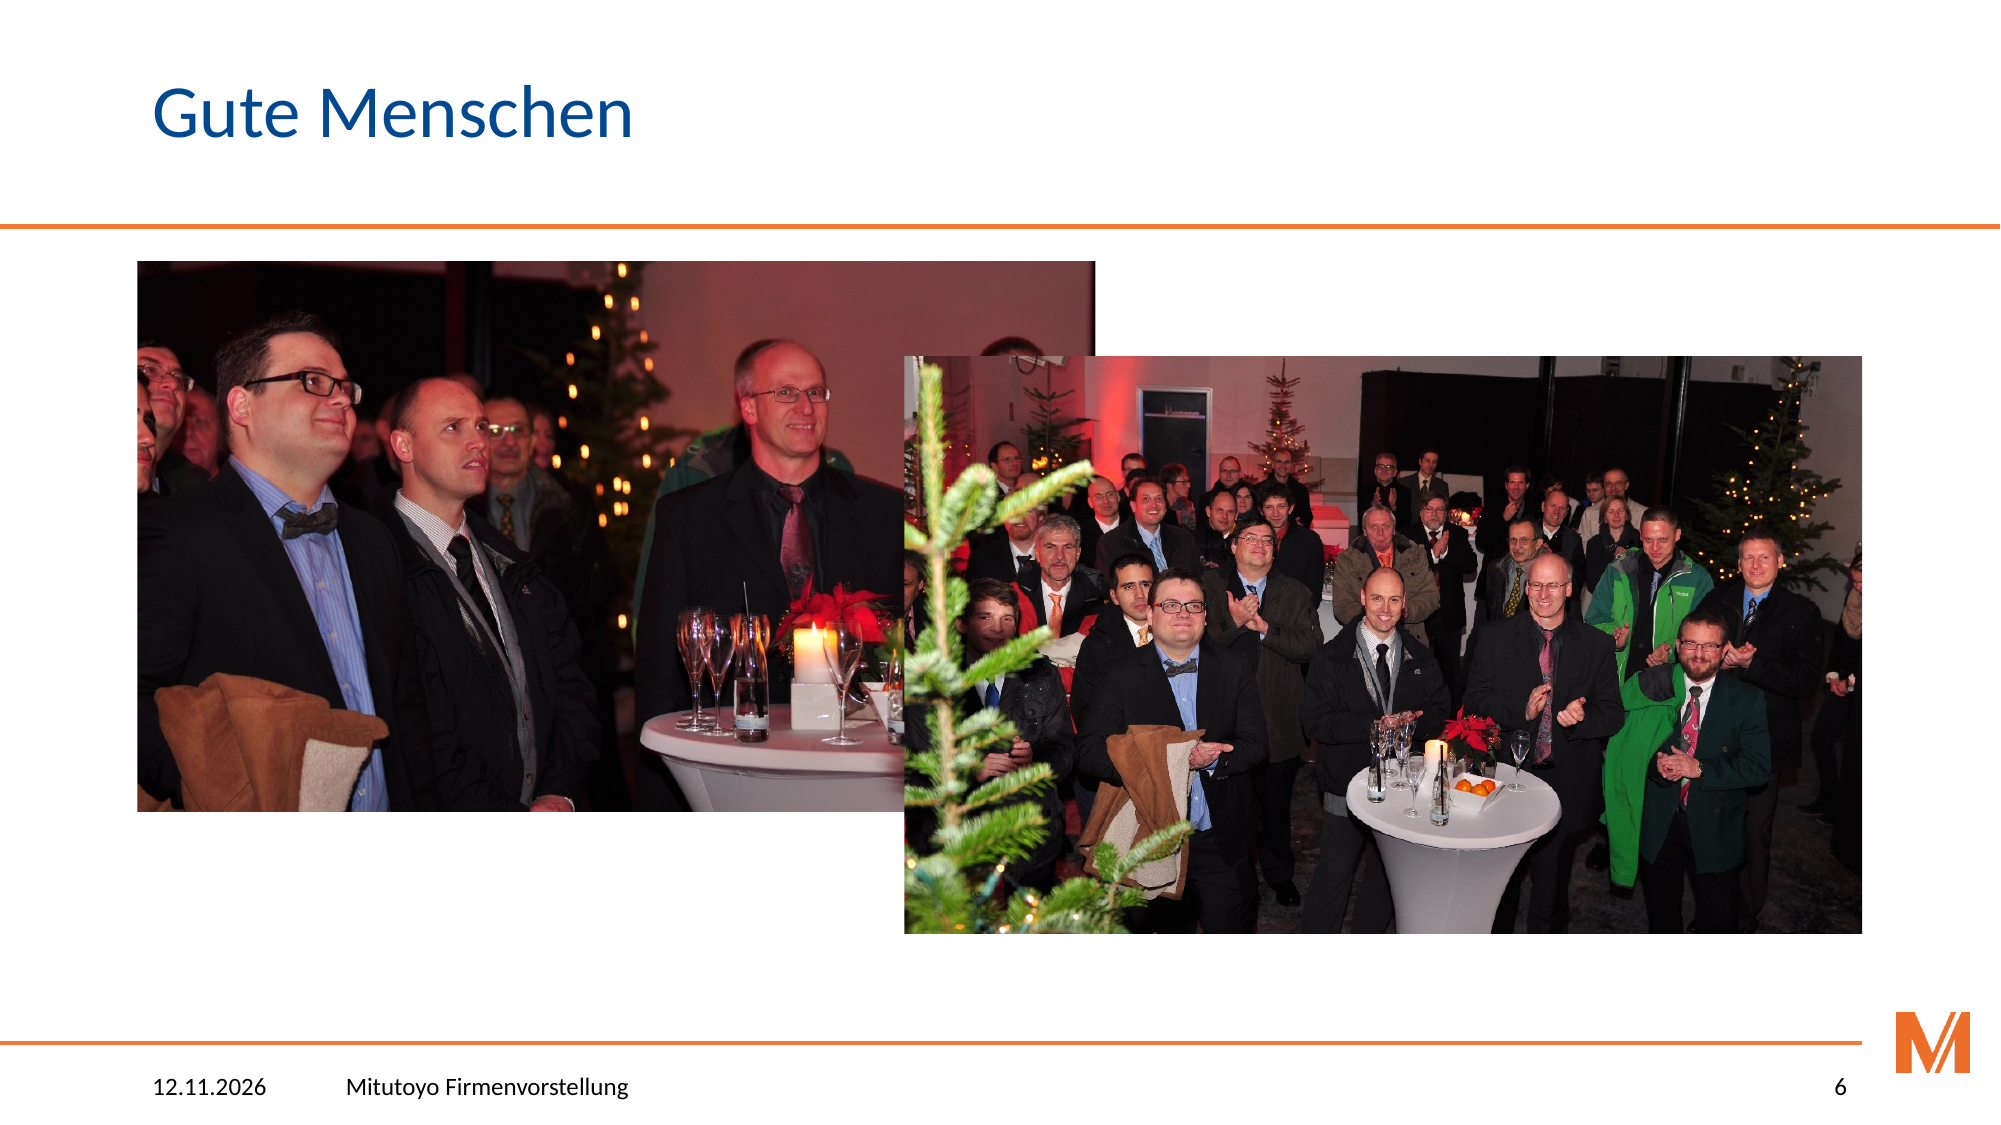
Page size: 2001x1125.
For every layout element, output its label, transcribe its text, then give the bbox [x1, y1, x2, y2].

footer Mitutoyo Firmenvorstellung [330, 1055, 1721, 1116]
title Gute Menschen [137, 24, 1863, 203]
picture [1896, 1012, 1970, 1073]
slide_number 6 [1743, 1055, 1863, 1116]
picture [137, 261, 1863, 934]
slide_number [137, 1055, 313, 1116]
